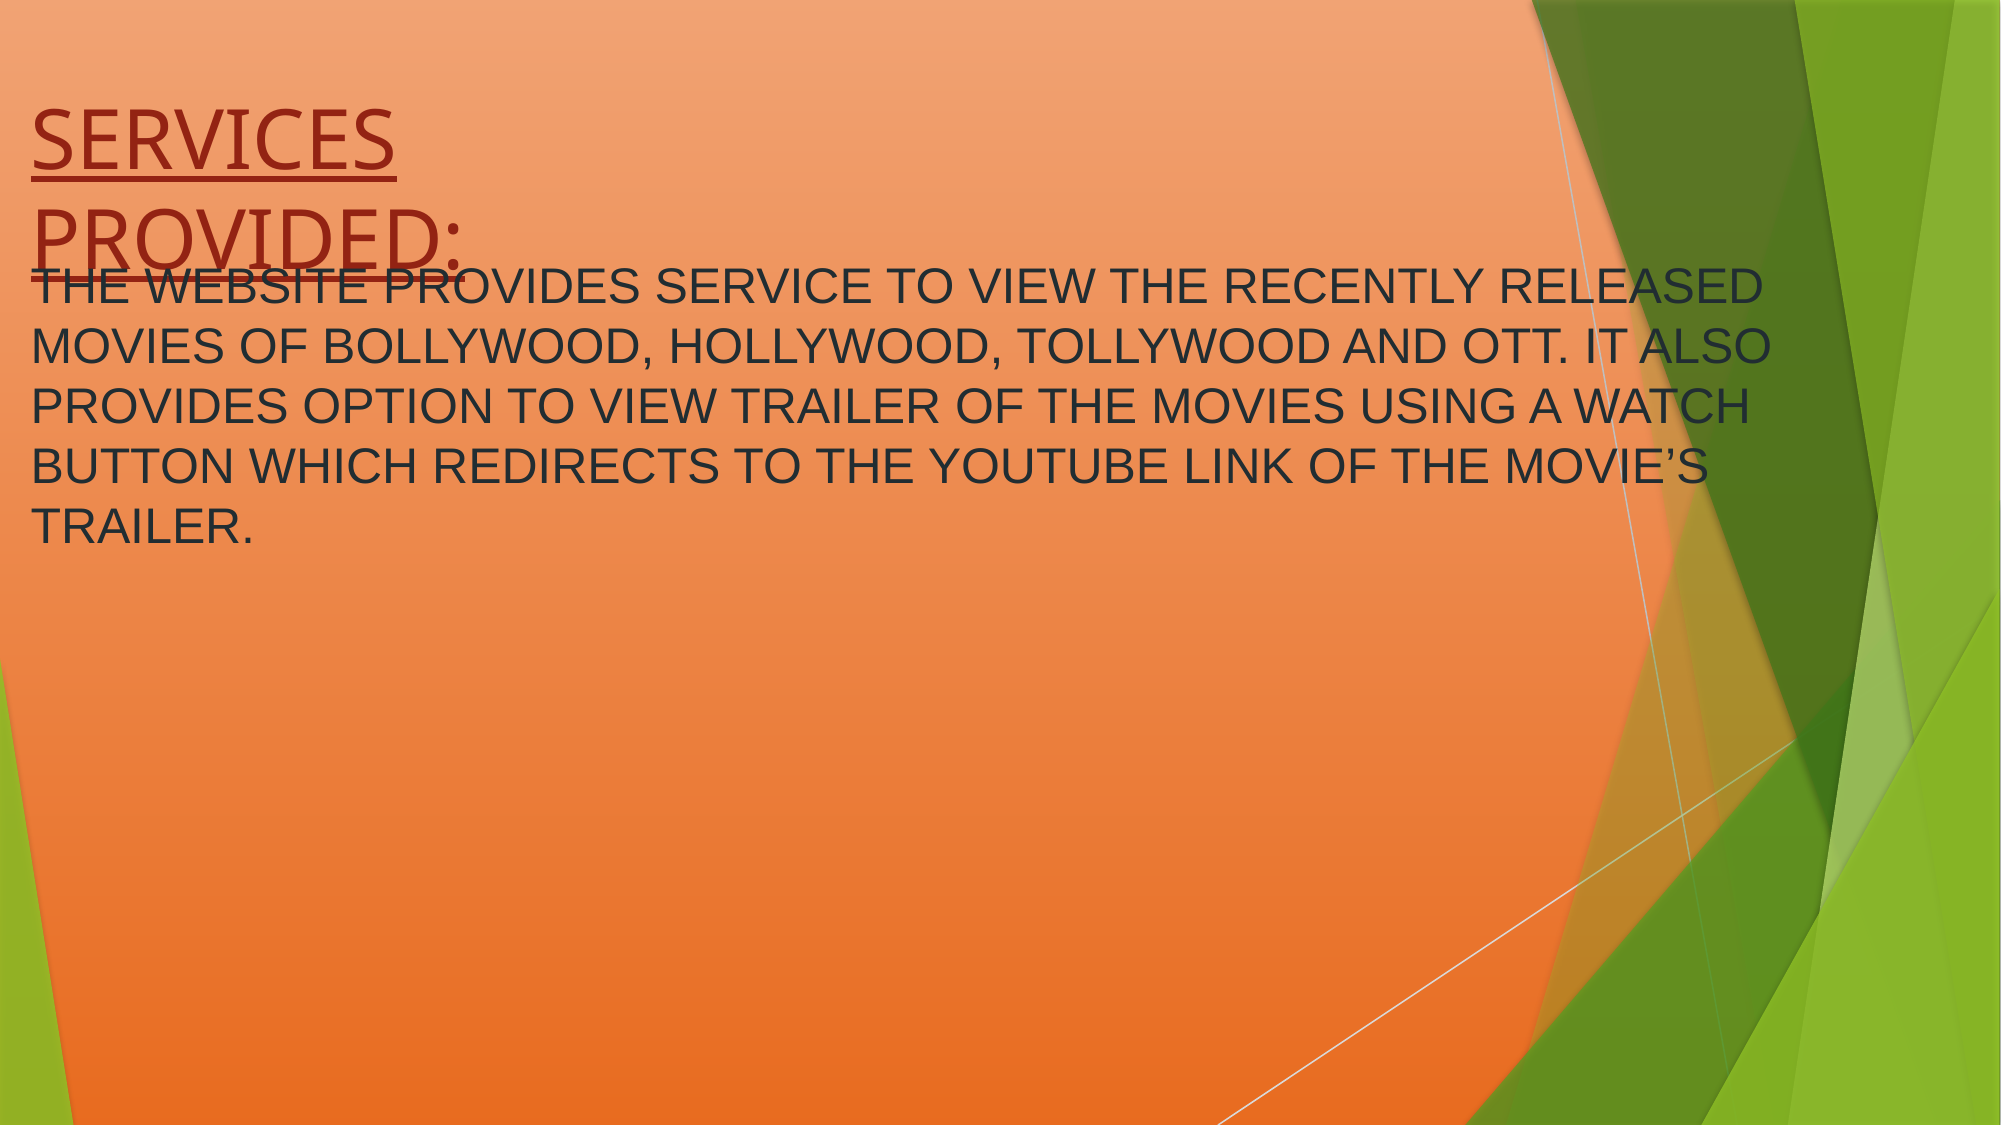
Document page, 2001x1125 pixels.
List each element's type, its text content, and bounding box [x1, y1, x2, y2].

text_box THE WEBSITE PROVIDES SERVICE TO VIEW THE RECENTLY RELEASED MOVIES OF BOLLYWOOD, HOLLYWOOD, TOLLYWOOD AND OTT. IT ALSO PROVIDES OPTION TO VIEW TRAILER OF THE MOVIES USING A WATCH BUTTON WHICH REDIRECTS TO THE YOUTUBE LINK OF THE MOVIE’S TRAILER. [15, 246, 1962, 561]
text_box SERVICES PROVIDED: [16, 78, 803, 246]
